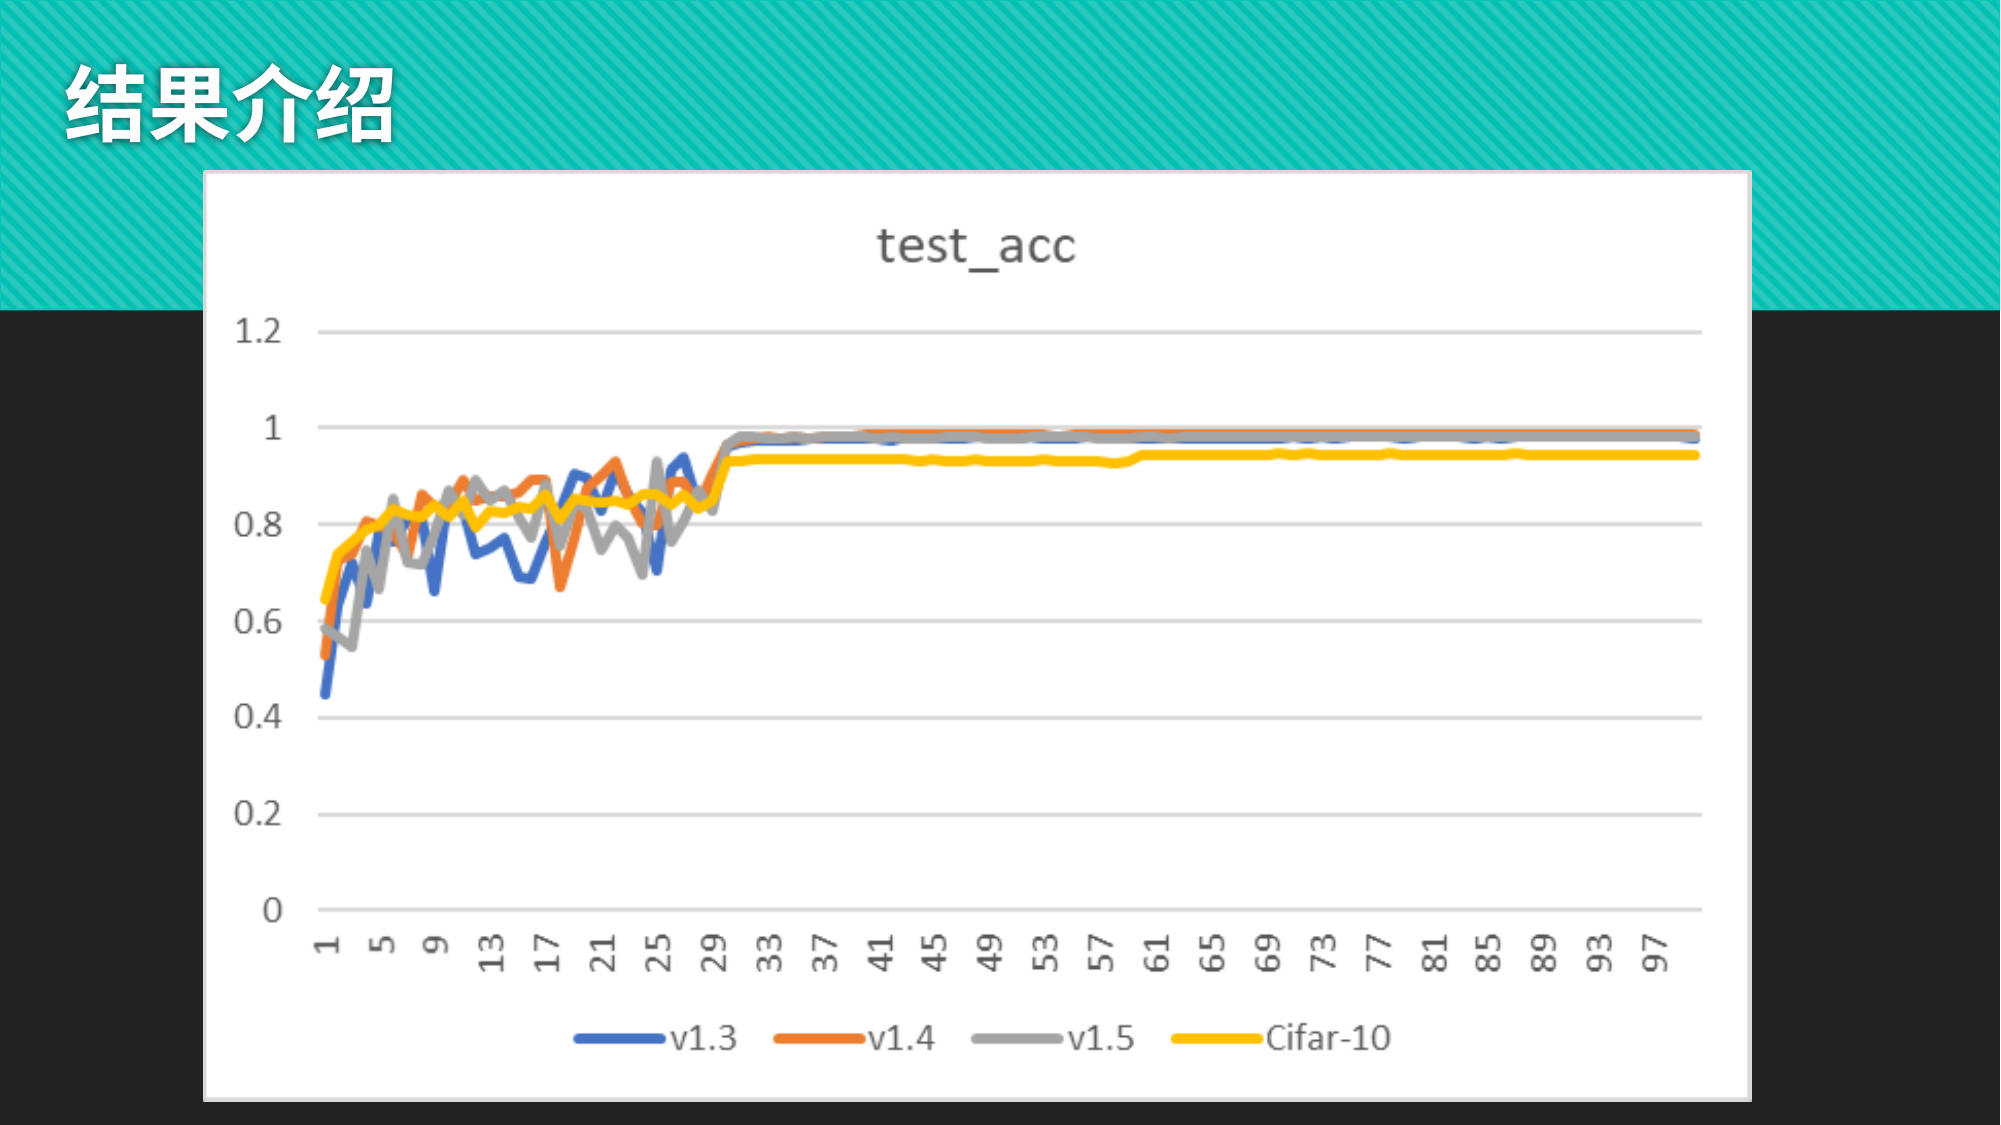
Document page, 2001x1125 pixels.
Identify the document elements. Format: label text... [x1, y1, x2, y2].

picture [202, 170, 1753, 1102]
title 结果介绍 [49, 0, 1785, 160]
